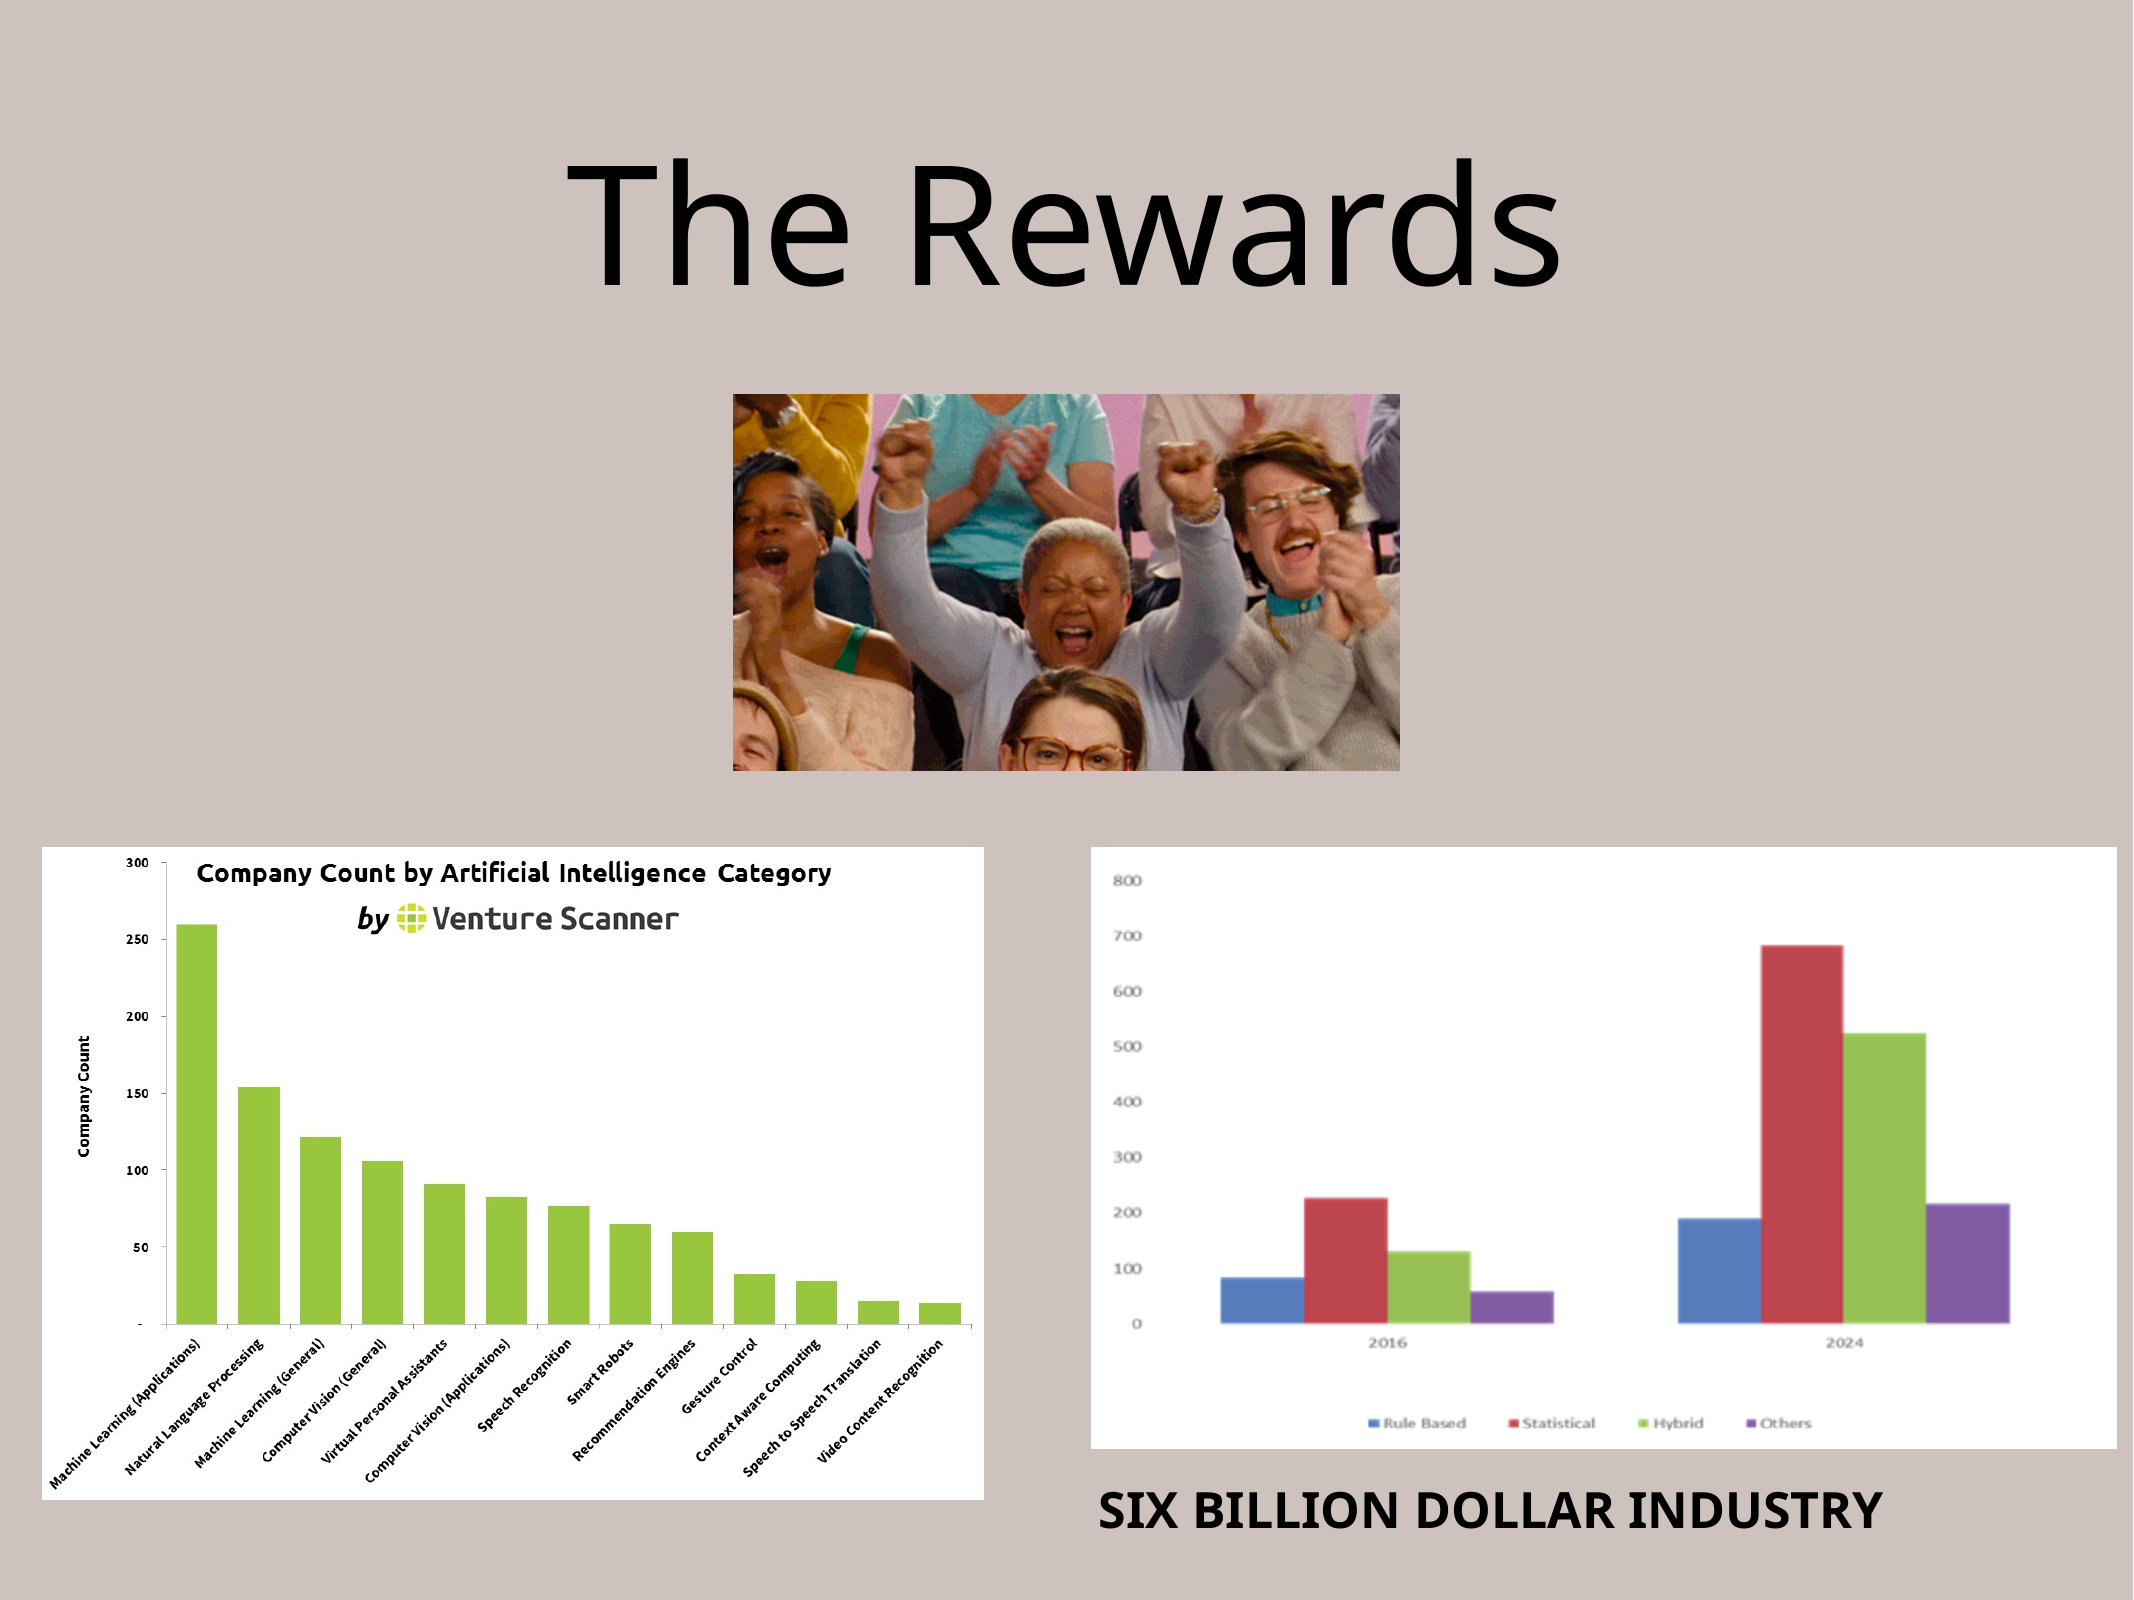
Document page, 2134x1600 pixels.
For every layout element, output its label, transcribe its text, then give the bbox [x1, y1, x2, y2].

picture [1091, 847, 2117, 1449]
title The Rewards [155, 41, 1978, 397]
text_box SIX BILLION DOLLAR INDUSTRY [1090, 1470, 1893, 1547]
picture [733, 394, 1400, 771]
picture [41, 847, 984, 1500]
